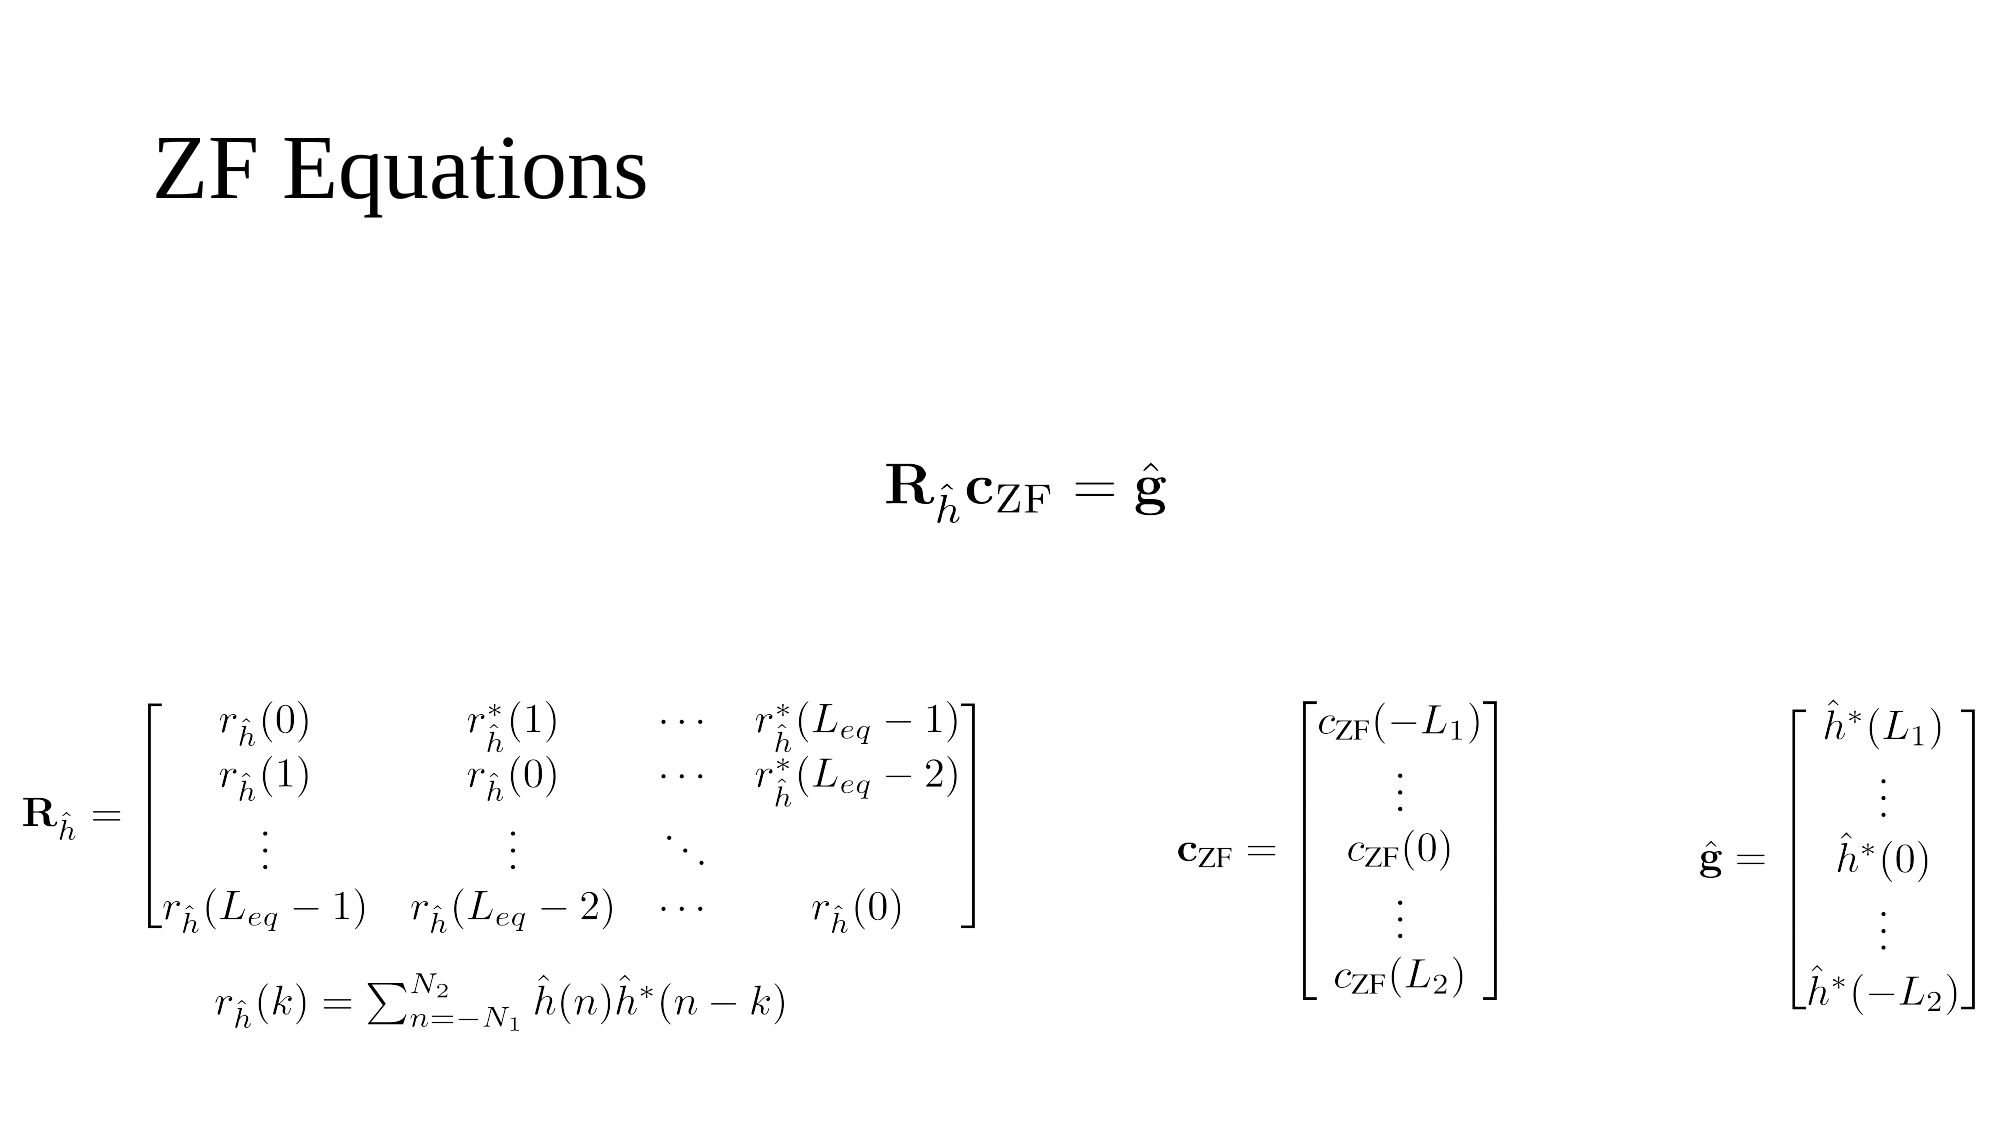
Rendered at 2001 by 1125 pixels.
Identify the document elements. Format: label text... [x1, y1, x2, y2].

picture [1178, 701, 1497, 1001]
picture [886, 462, 1166, 523]
picture [1699, 699, 1975, 1015]
title ZF Equations [137, 59, 1863, 278]
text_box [23, 701, 975, 1031]
